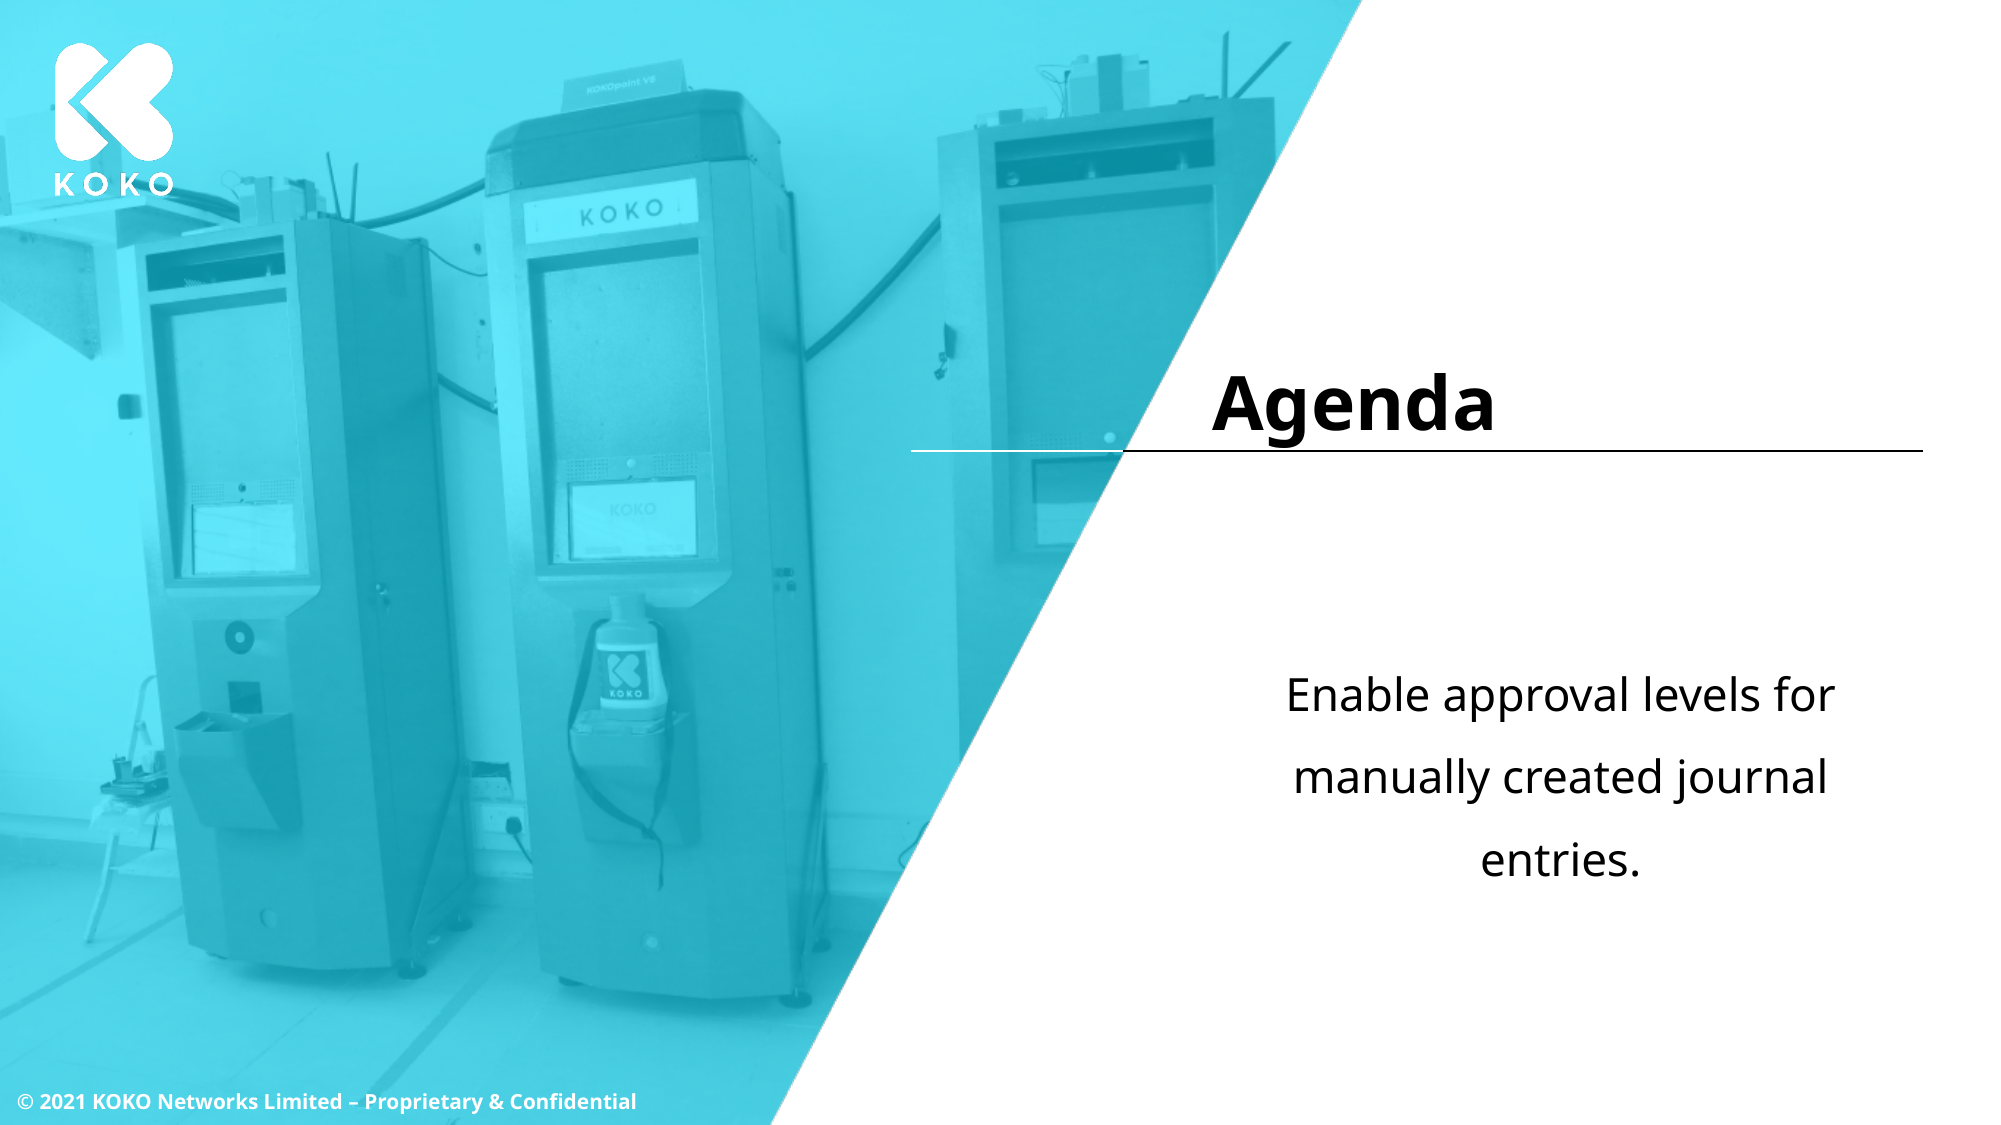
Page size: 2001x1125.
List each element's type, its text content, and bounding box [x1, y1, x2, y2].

subtitle Enable approval levels for manually created journal entries. [1197, 469, 1925, 1054]
picture [0, 0, 2001, 1125]
